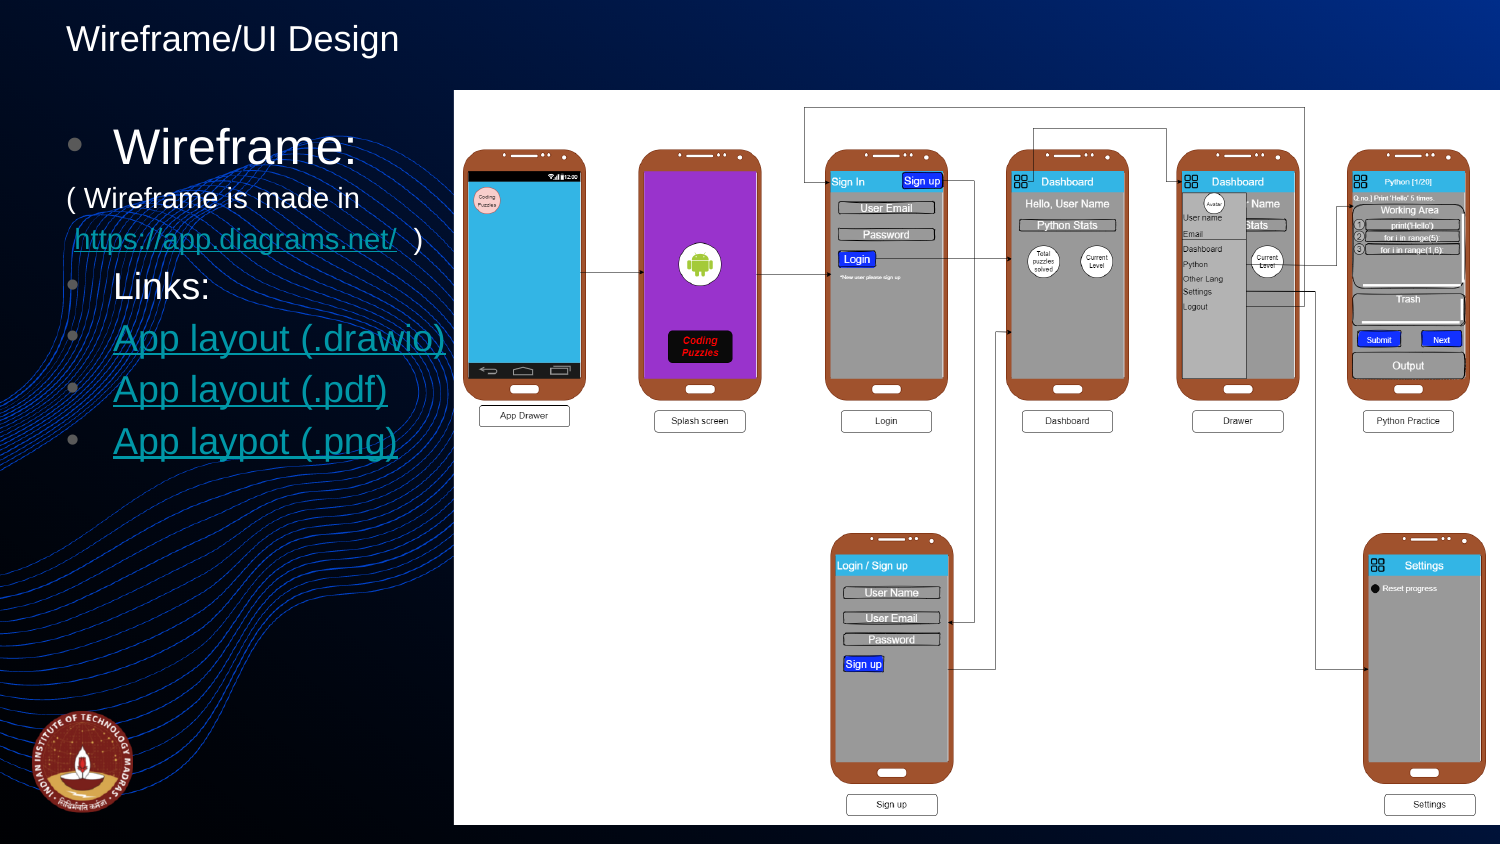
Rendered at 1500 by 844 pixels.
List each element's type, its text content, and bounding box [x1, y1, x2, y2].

list Wireframe: ( Wireframe is made in https://app.diagrams.net/ ) Links: App layout (.drawio) App layout (.pdf) App laypot (.png) [51, 90, 451, 827]
title Wireframe/UI Design [51, 0, 1449, 74]
picture [0, 0, 1500, 844]
